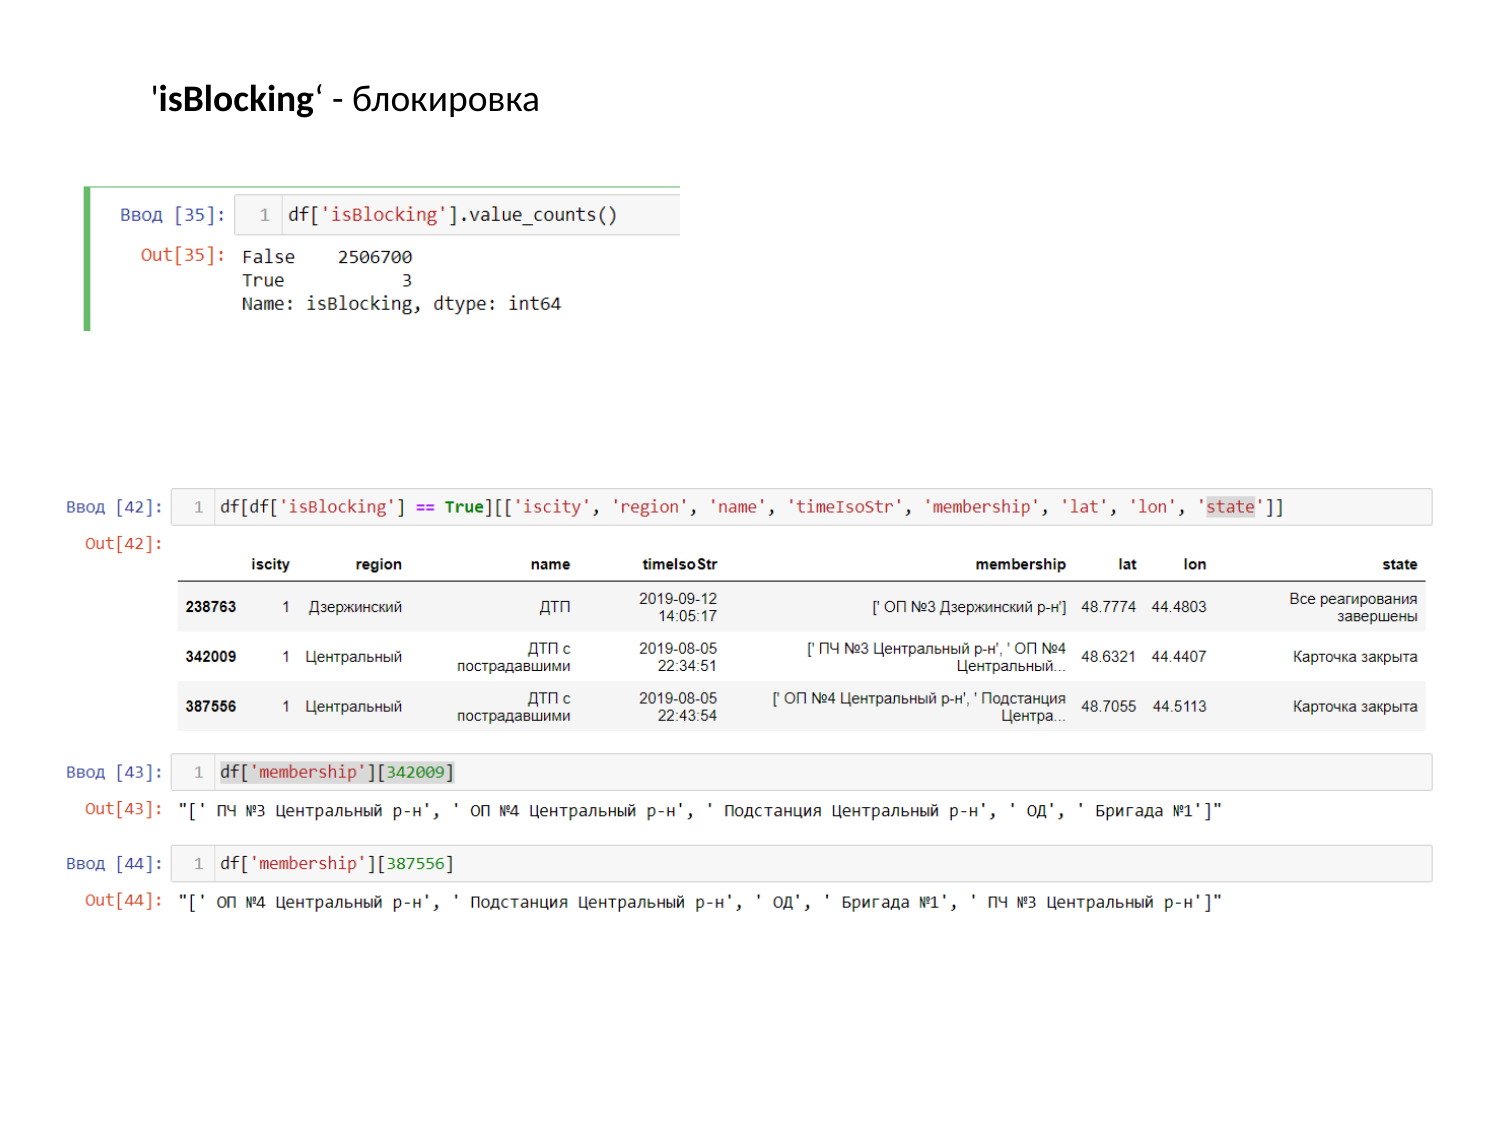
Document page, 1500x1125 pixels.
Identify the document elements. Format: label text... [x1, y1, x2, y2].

picture [76, 172, 680, 331]
text_box 'isBlocking‘ - блокировка [135, 66, 632, 127]
picture [52, 479, 1453, 926]
